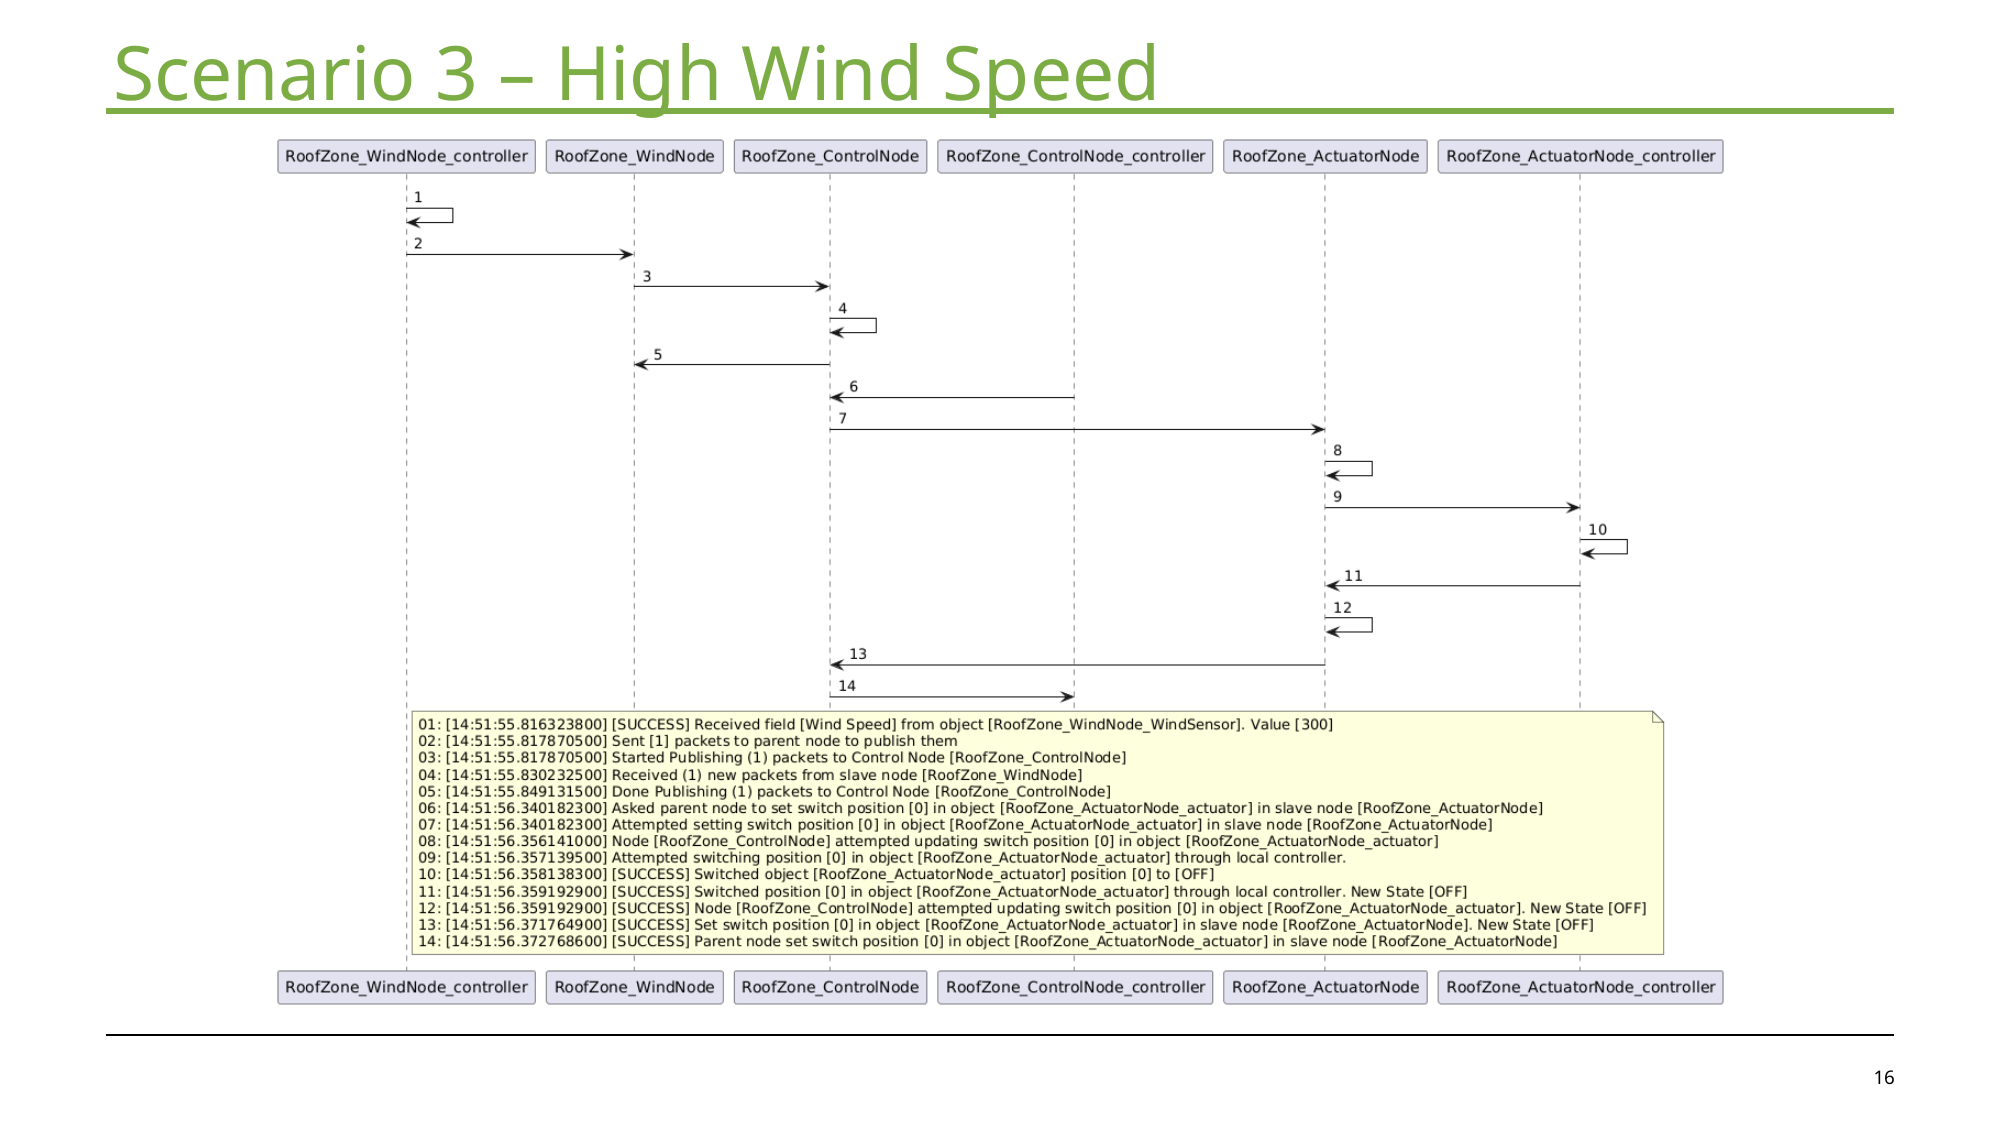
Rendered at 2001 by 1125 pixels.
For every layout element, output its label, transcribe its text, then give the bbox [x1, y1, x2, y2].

slide_number 16 [1757, 1057, 1910, 1109]
picture [272, 134, 1728, 1009]
title Scenario 3 – High Wind Speed [98, 31, 1902, 135]
